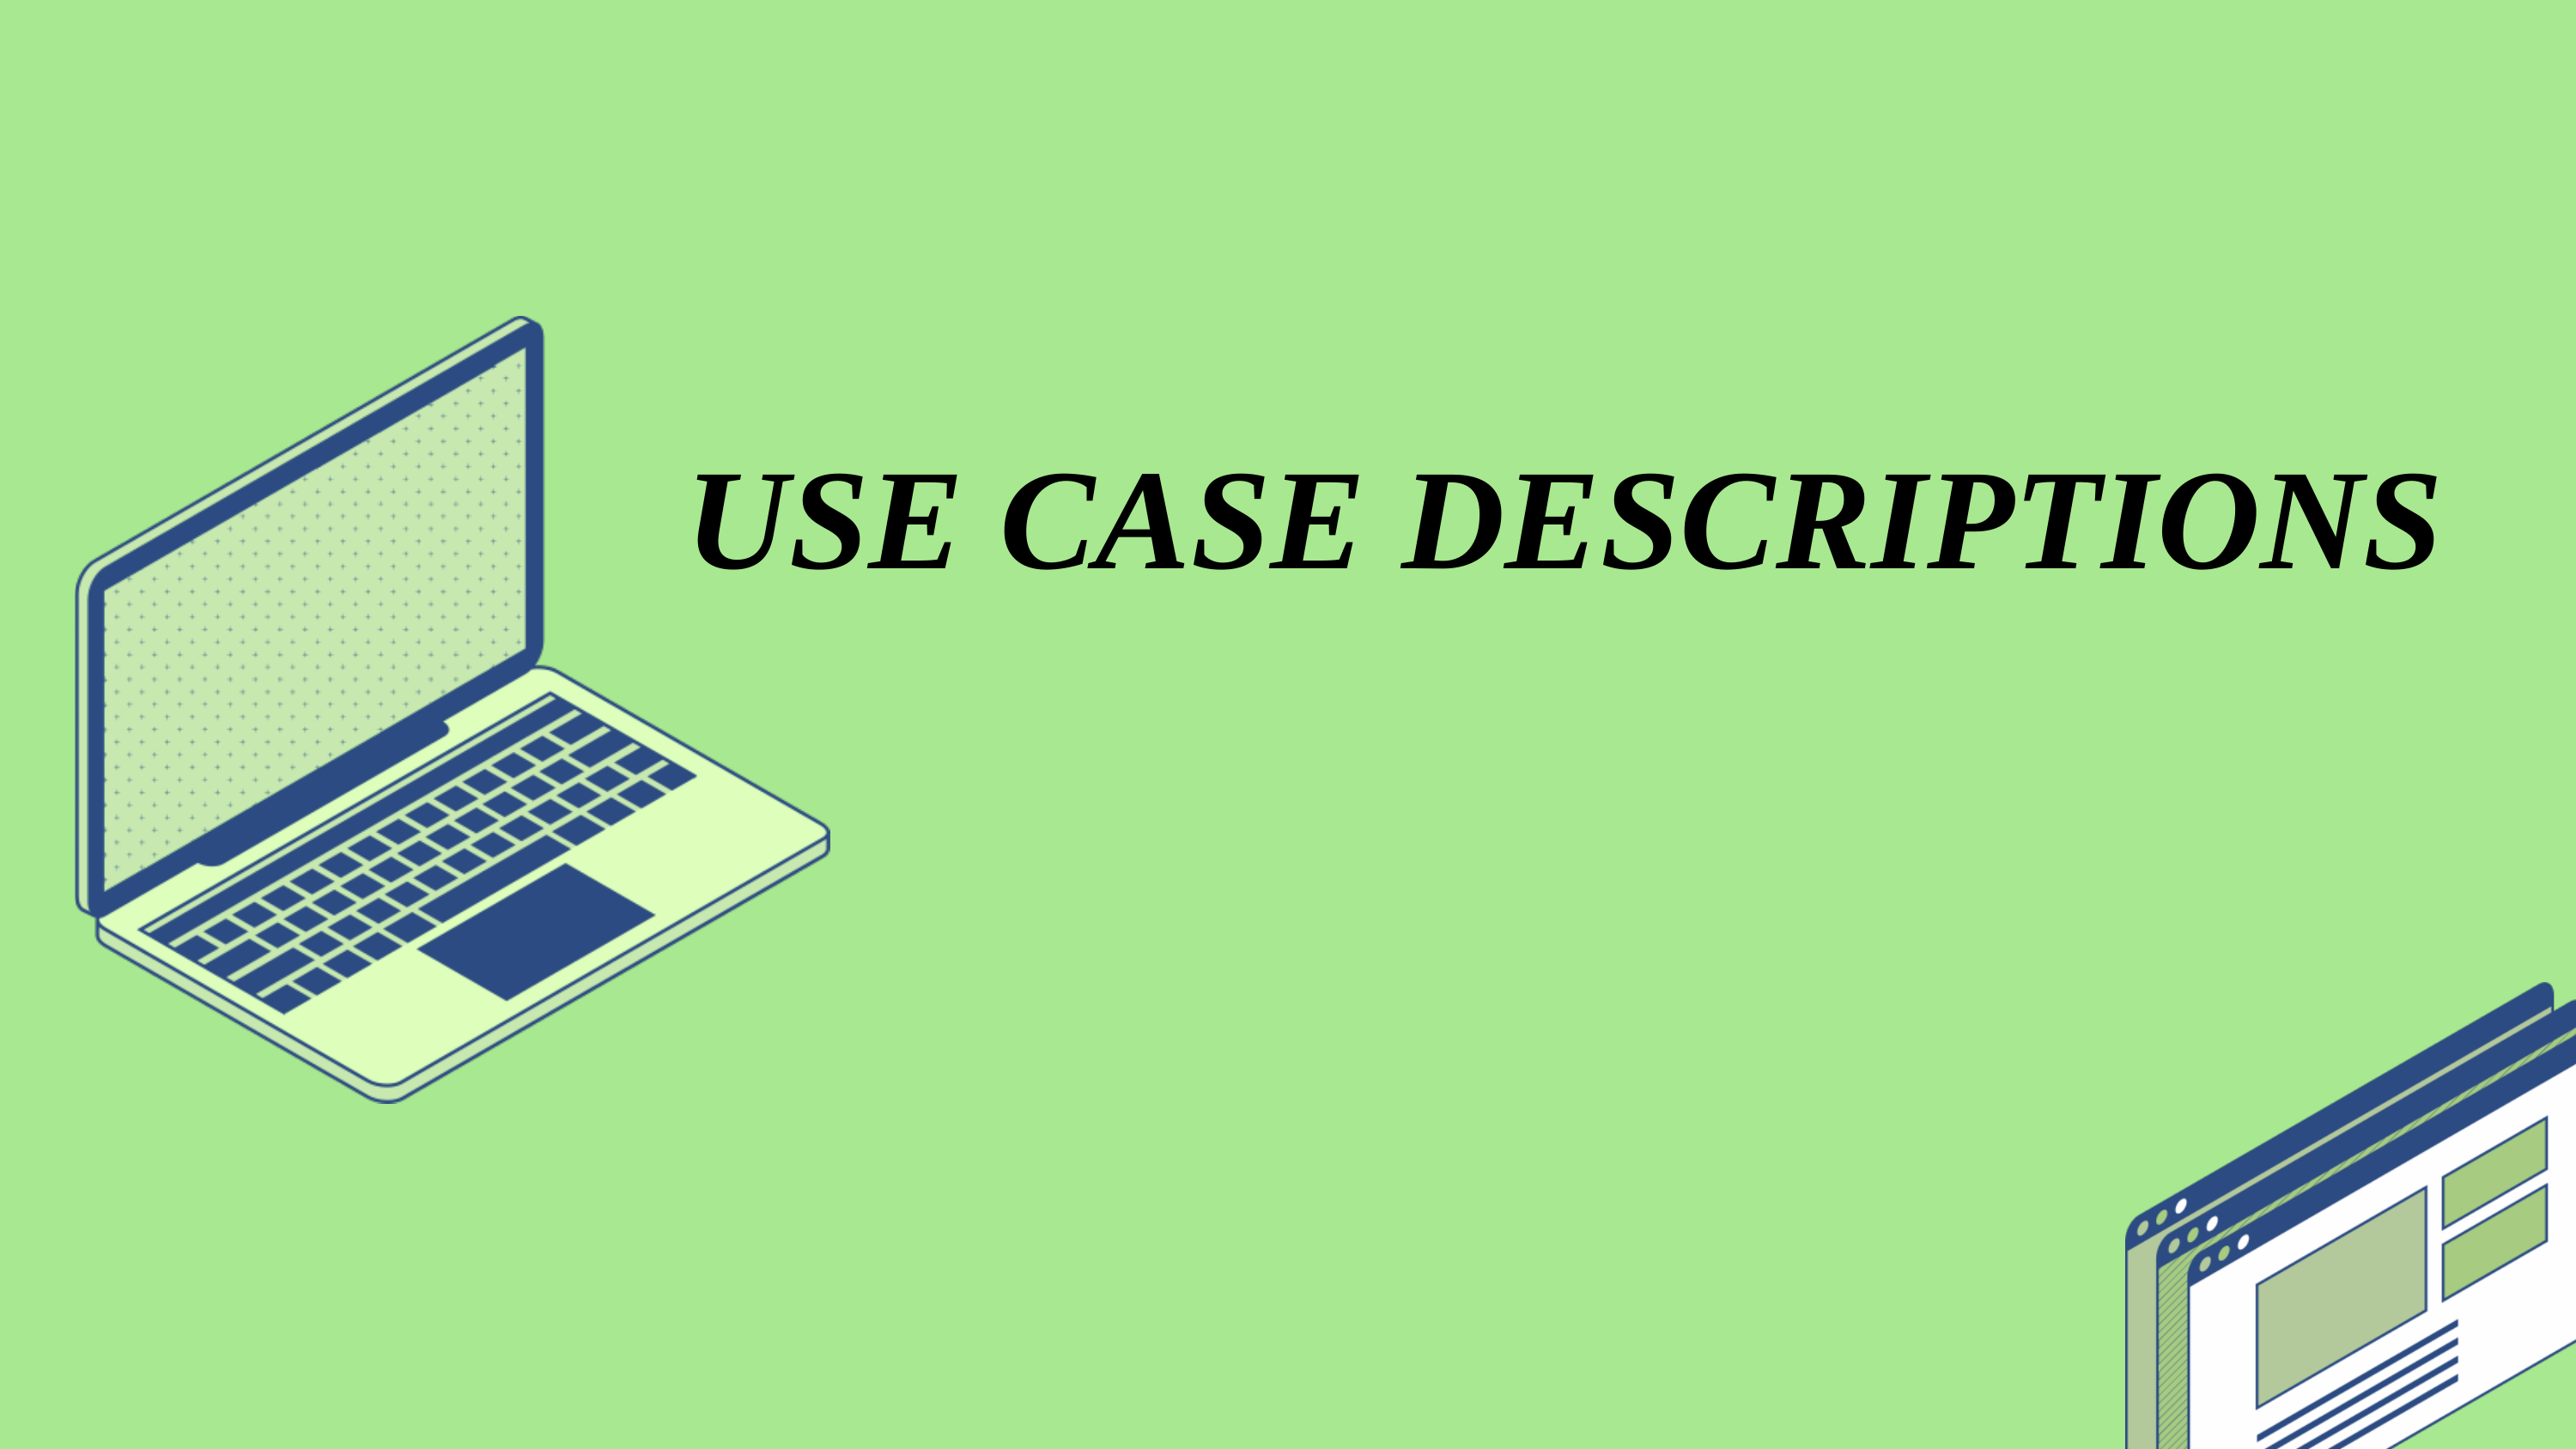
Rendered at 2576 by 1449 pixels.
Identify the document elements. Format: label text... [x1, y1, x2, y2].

picture [75, 316, 830, 1105]
picture [2124, 981, 2576, 1449]
text_box USE CASE DESCRIPTIONS [834, 477, 2576, 598]
